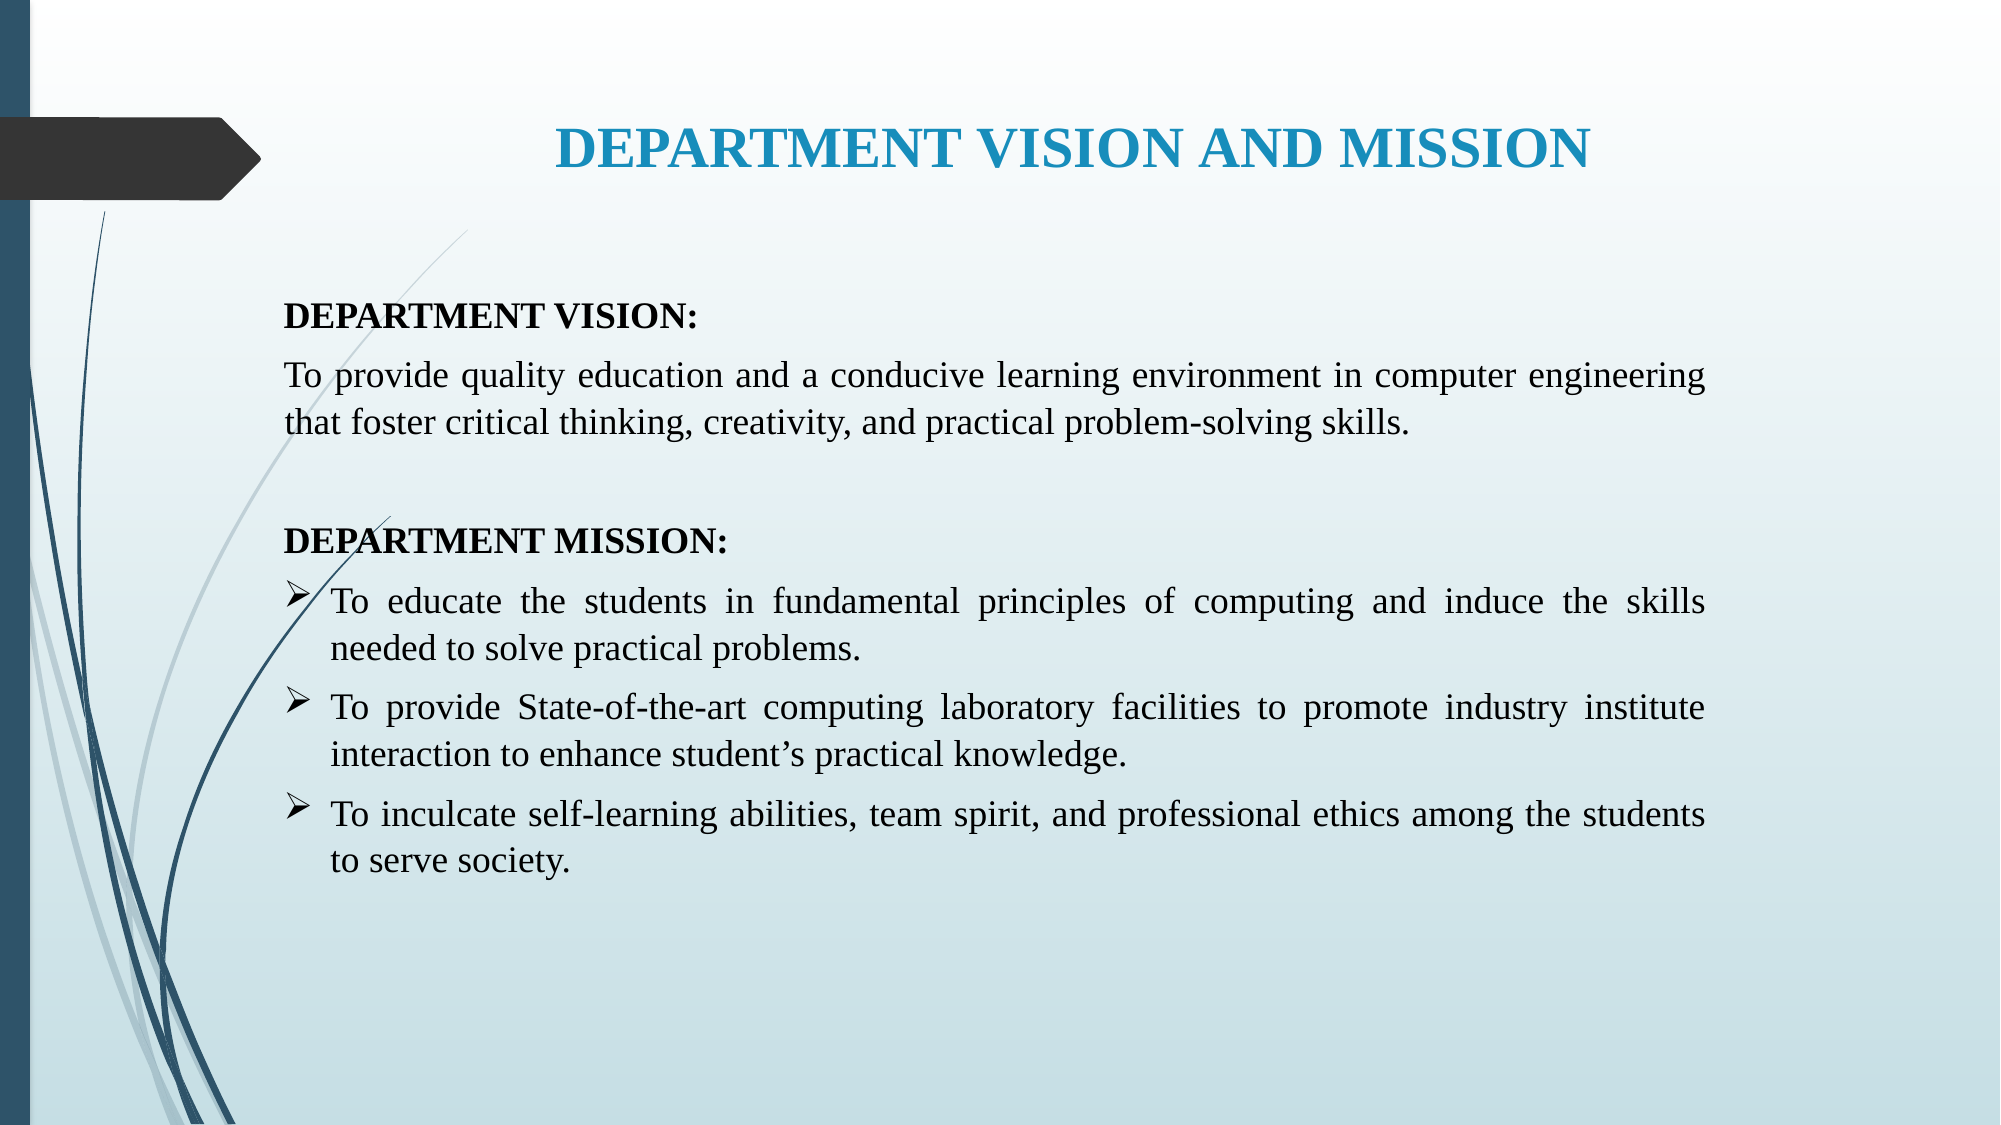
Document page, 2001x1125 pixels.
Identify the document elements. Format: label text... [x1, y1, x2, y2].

text_box DEPARTMENT VISION: To provide quality education and a conducive learning environment in computer engineering that foster critical thinking, creativity, and practical problem-solving skills. DEPARTMENT MISSION: To educate the students in fundamental principles of computing and induce the skills needed to solve practical problems. To provide State-of-the-art computing laboratory facilities to promote industry institute interaction to enhance student’s practical knowledge. To inculcate self-learning abilities, team spirit, and professional ethics among the students to serve society. [202, 104, 1749, 948]
text_box DEPARTMENT VISION AND MISSION [543, 101, 1605, 187]
